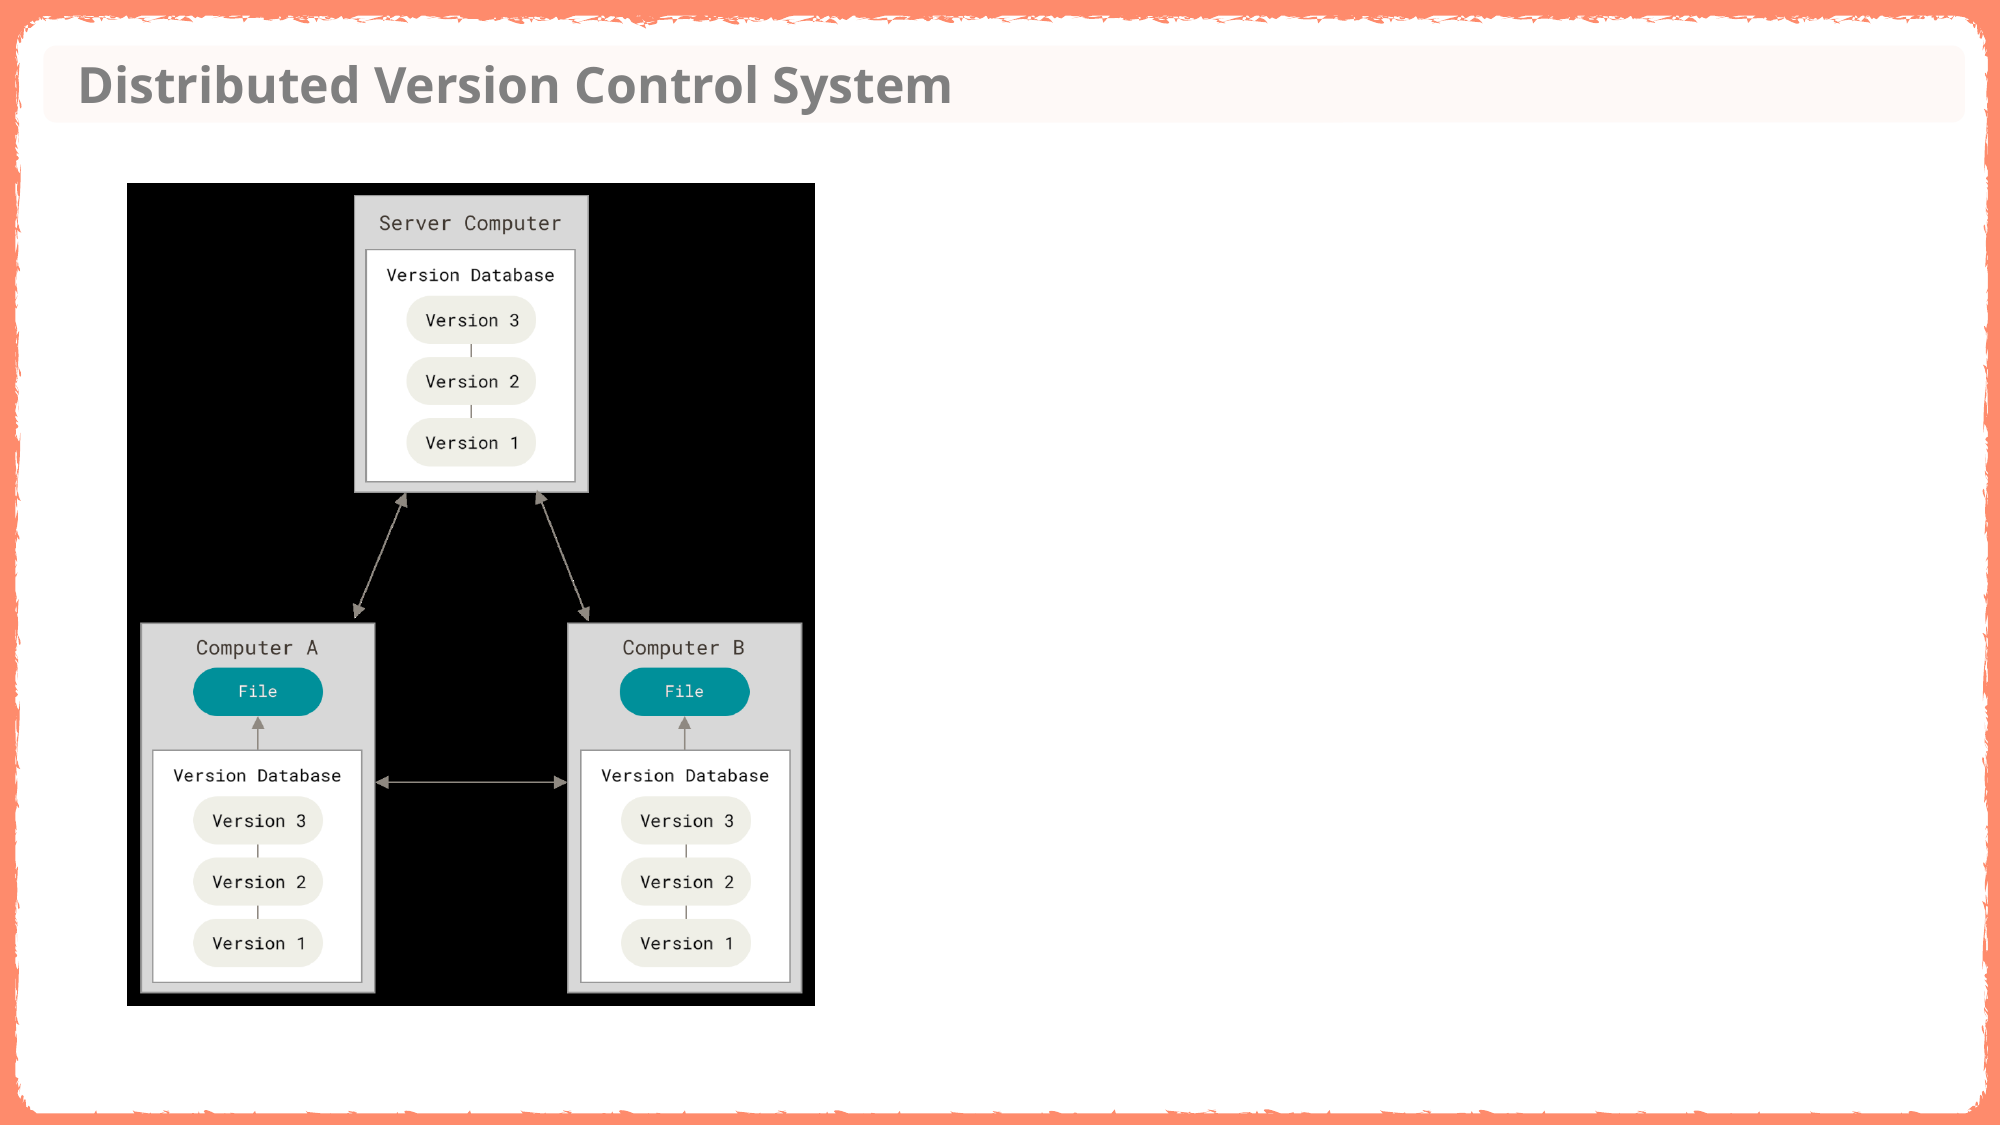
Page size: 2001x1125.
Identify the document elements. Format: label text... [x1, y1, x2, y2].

text_box Distributed Version Control System [42, 44, 1967, 124]
picture [127, 183, 815, 1006]
text_box [0, 0, 2000, 1125]
